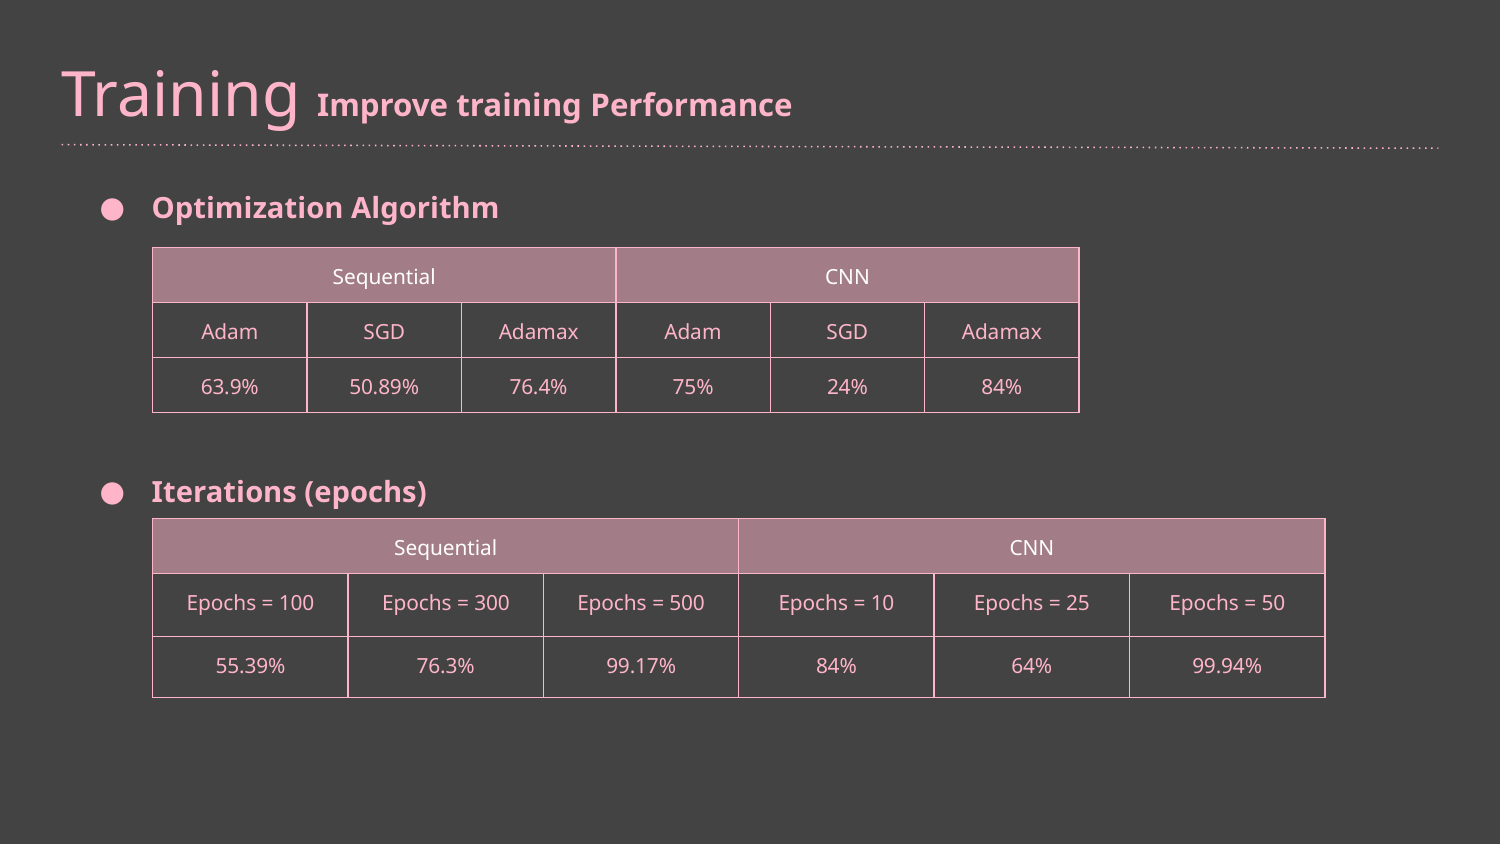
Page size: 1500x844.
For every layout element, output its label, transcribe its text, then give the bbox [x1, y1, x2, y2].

table_cell 76.3% [349, 637, 543, 697]
table_cell Epochs = 10 [739, 574, 933, 636]
table_cell 76.4% [462, 358, 615, 412]
text_box Iterations (epochs) [61, 452, 554, 523]
table_cell Adamax [925, 303, 1078, 357]
table_cell 24% [771, 358, 924, 412]
table_cell 75% [617, 358, 770, 412]
text_box Training Improve training Performance [46, 38, 1060, 219]
table_cell SGD [771, 303, 924, 357]
table_cell 99.94% [1130, 637, 1324, 697]
table_cell Adamax [462, 303, 615, 357]
table_cell 55.39% [153, 637, 347, 697]
table_cell 63.9% [153, 358, 306, 412]
table_cell 84% [925, 358, 1078, 412]
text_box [61, 144, 1439, 149]
table_cell 64% [935, 637, 1129, 697]
table_cell Adam [153, 303, 306, 357]
table_cell 84% [739, 637, 933, 697]
table_cell SGD [308, 303, 461, 357]
table_cell 50.89% [308, 358, 461, 412]
table_cell Epochs = 25 [935, 574, 1129, 636]
table_cell Epochs = 50 [1130, 574, 1324, 636]
table_header Sequential [153, 248, 615, 302]
table_cell Epochs = 300 [349, 574, 543, 636]
table_header CNN [617, 248, 1078, 302]
table_cell Epochs = 100 [153, 574, 347, 636]
table_cell 99.17% [544, 637, 738, 697]
table_cell Adam [617, 303, 770, 357]
table_cell Epochs = 500 [544, 574, 738, 636]
text_box Optimization Algorithm [61, 168, 1150, 239]
table_header Sequential [153, 519, 738, 573]
table_header CNN [739, 519, 1324, 573]
